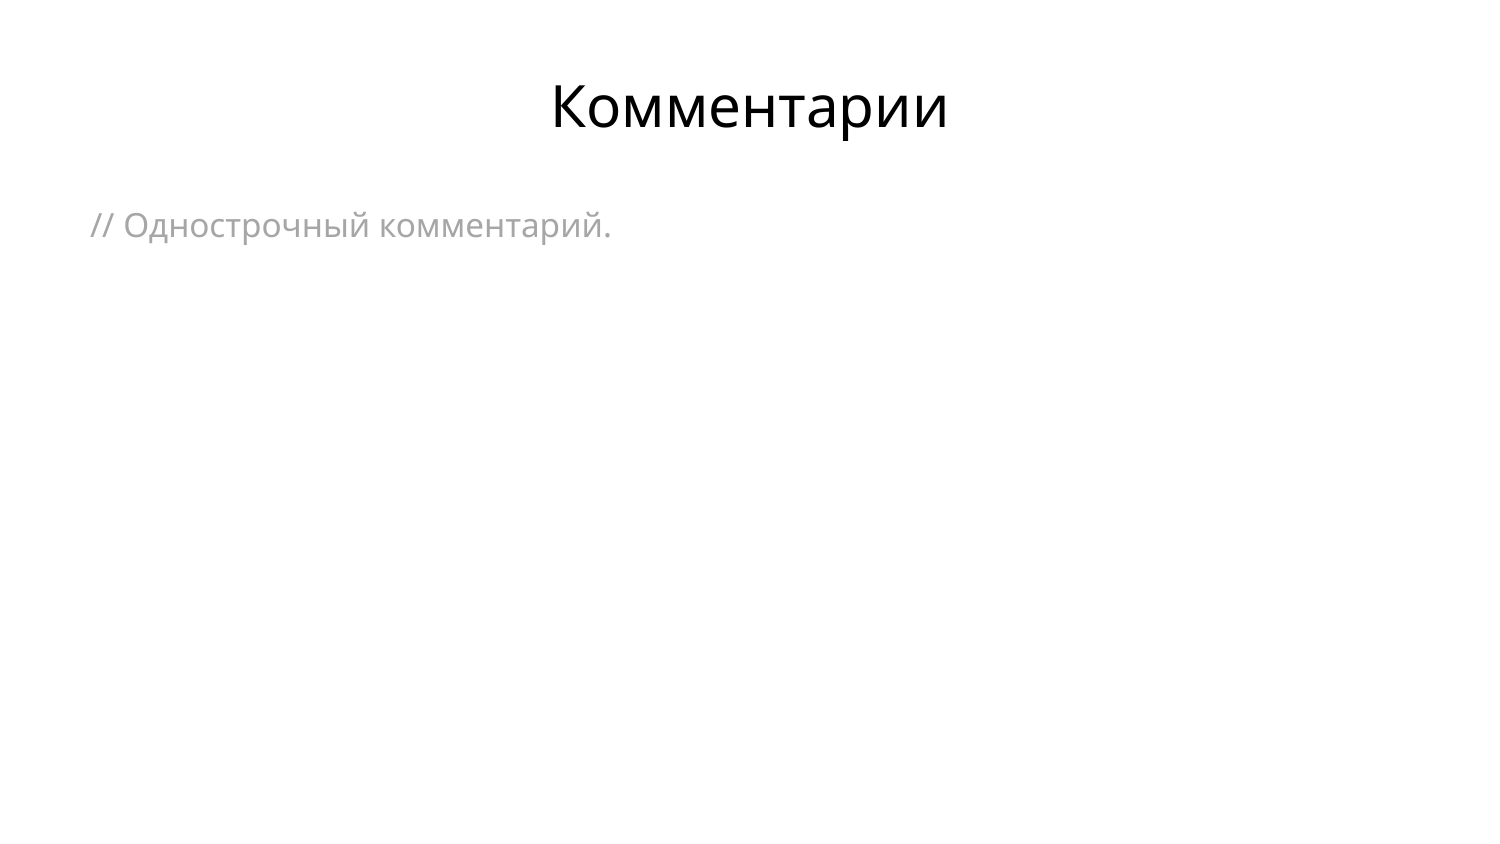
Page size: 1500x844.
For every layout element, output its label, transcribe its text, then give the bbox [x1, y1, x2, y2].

title Комментарии [75, 33, 1425, 175]
list // Однострочный комментарий. [75, 196, 656, 754]
